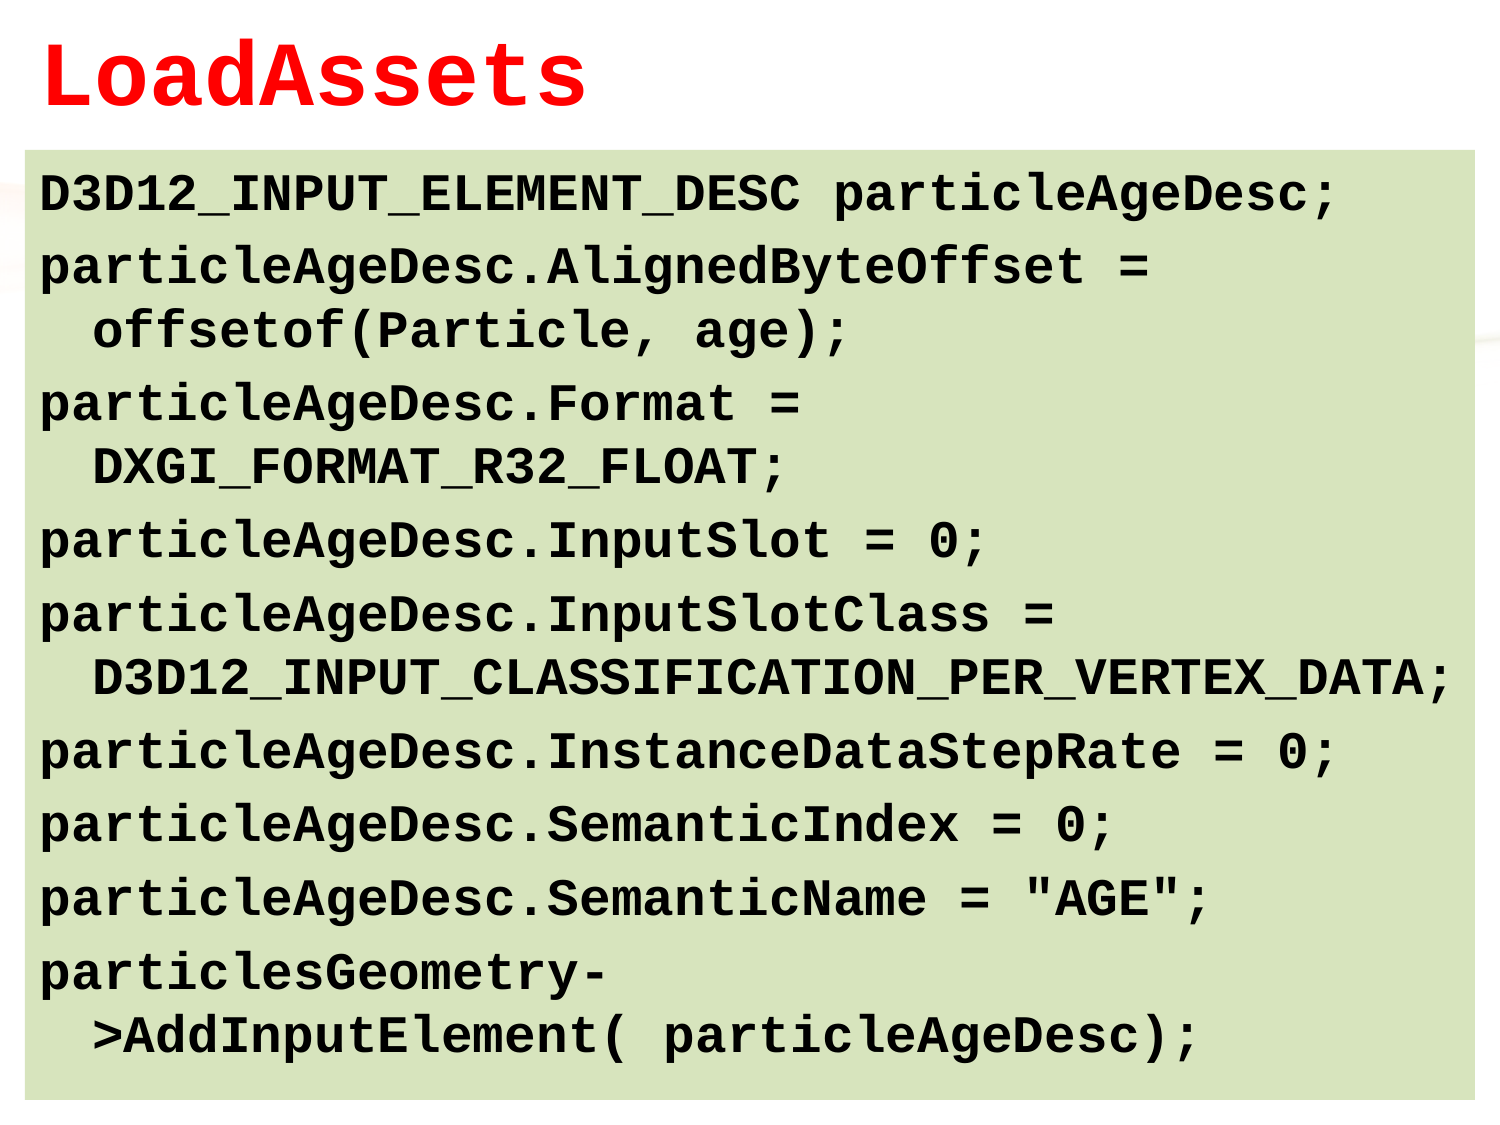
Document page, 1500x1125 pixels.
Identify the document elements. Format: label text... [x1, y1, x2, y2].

title LoadAssets [24, 12, 1275, 125]
list D3D12_INPUT_ELEMENT_DESC particleAgeDesc; particleAgeDesc.AlignedByteOffset = offsetof(Particle, age); particleAgeDesc.Format = DXGI_FORMAT_R32_FLOAT; particleAgeDesc.InputSlot = 0; particleAgeDesc.InputSlotClass = D3D12_INPUT_CLASSIFICATION_PER_VERTEX_DATA; particleAgeDesc.InstanceDataStepRate = 0; particleAgeDesc.SemanticIndex = 0; particleAgeDesc.SemanticName = "AGE"; particlesGeometry->AddInputElement( particleAgeDesc); [24, 149, 1475, 1100]
